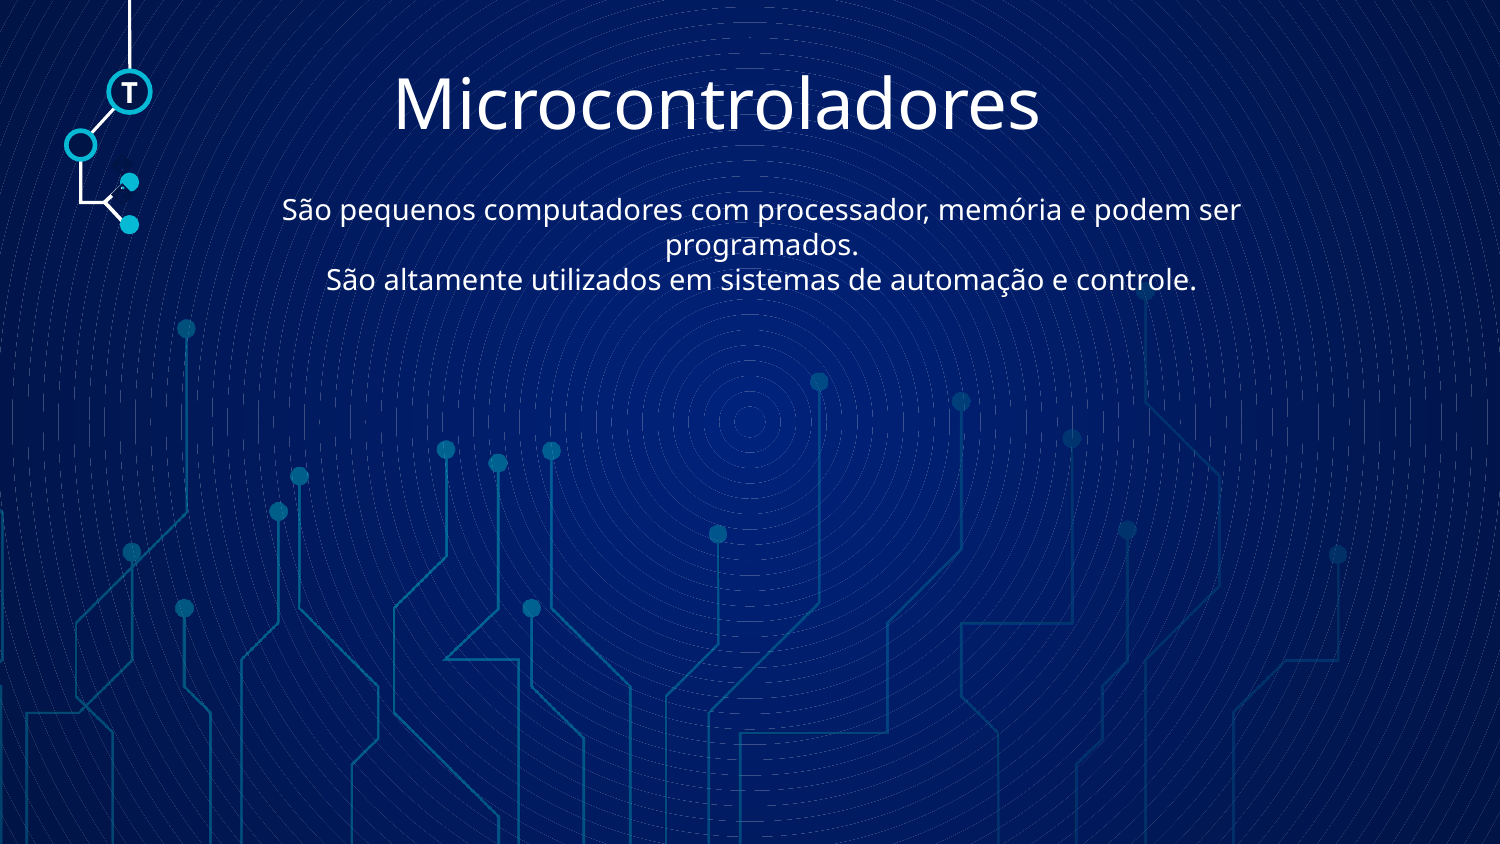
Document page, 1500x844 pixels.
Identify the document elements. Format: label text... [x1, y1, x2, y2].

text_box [103, 181, 128, 226]
text_box 🠺 [129, 218, 137, 232]
text_box 🠺 [123, 174, 137, 190]
title Microcontroladores [377, 43, 1146, 160]
text_box T [108, 70, 151, 113]
text_box [66, 130, 96, 160]
subtitle São pequenos computadores com processador, memória e podem ser programados. São altamente utilizados em sistemas de automação e controle. [253, 176, 1271, 450]
